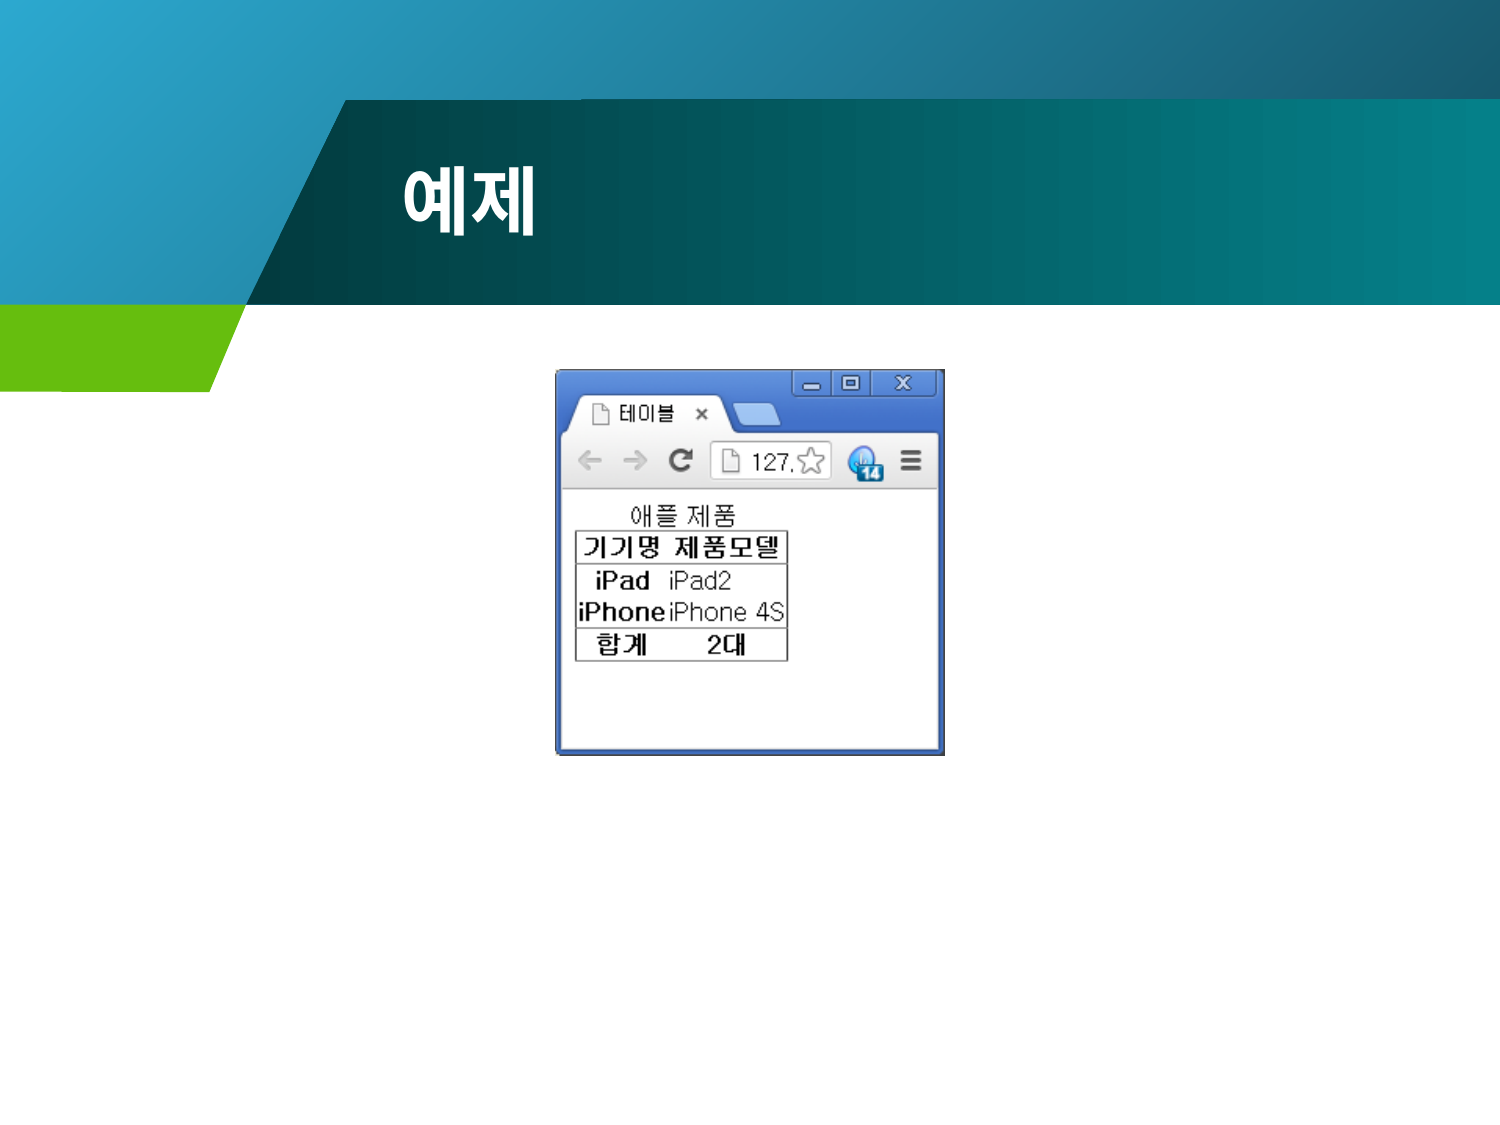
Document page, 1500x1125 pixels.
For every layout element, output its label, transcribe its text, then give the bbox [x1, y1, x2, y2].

text_box [246, 98, 1500, 305]
title 예제 [386, 105, 1466, 294]
text_box [0, 304, 246, 393]
picture [555, 369, 945, 756]
text_box [0, 0, 1500, 304]
